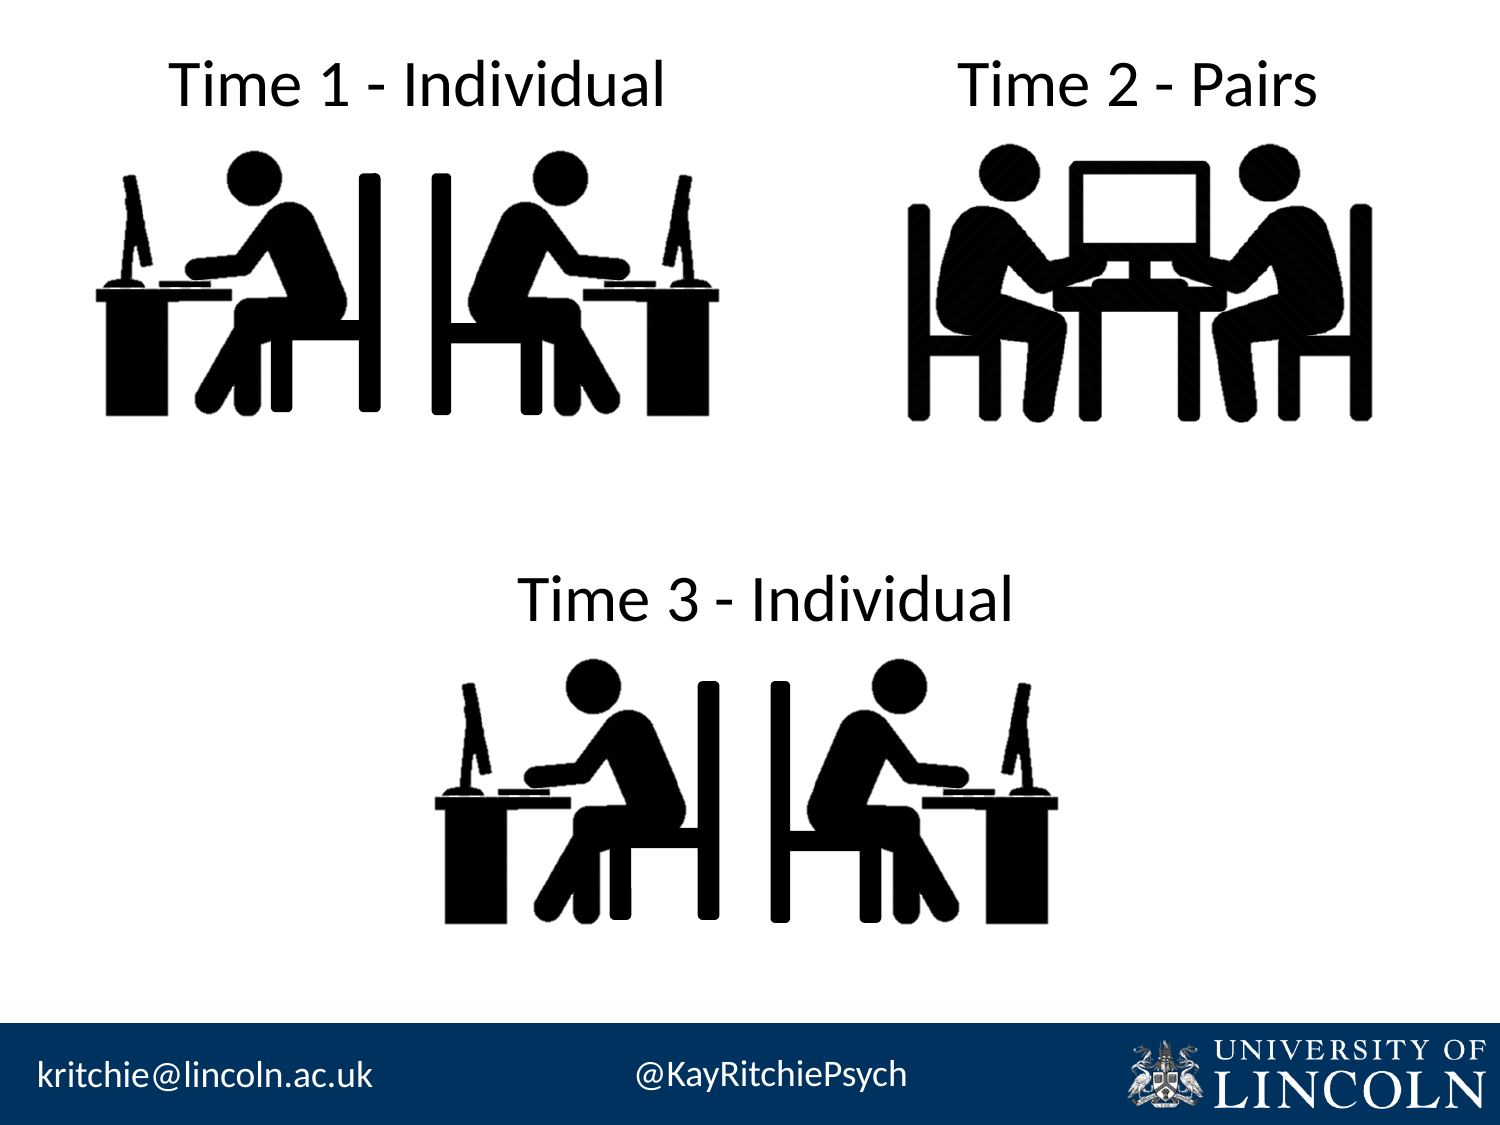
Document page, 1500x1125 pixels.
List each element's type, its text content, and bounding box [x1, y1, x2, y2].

text_box kritchie@lincoln.ac.uk [22, 1042, 389, 1103]
text_box @KayRitchiePsych [618, 1041, 923, 1102]
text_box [883, 108, 1395, 446]
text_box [76, 139, 738, 438]
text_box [415, 646, 1077, 946]
text_box Time 2 - Pairs [942, 32, 1372, 106]
picture [1119, 1030, 1495, 1118]
text_box Time 3 - Individual [502, 547, 1062, 643]
text_box Time 1 - Individual [154, 32, 714, 128]
